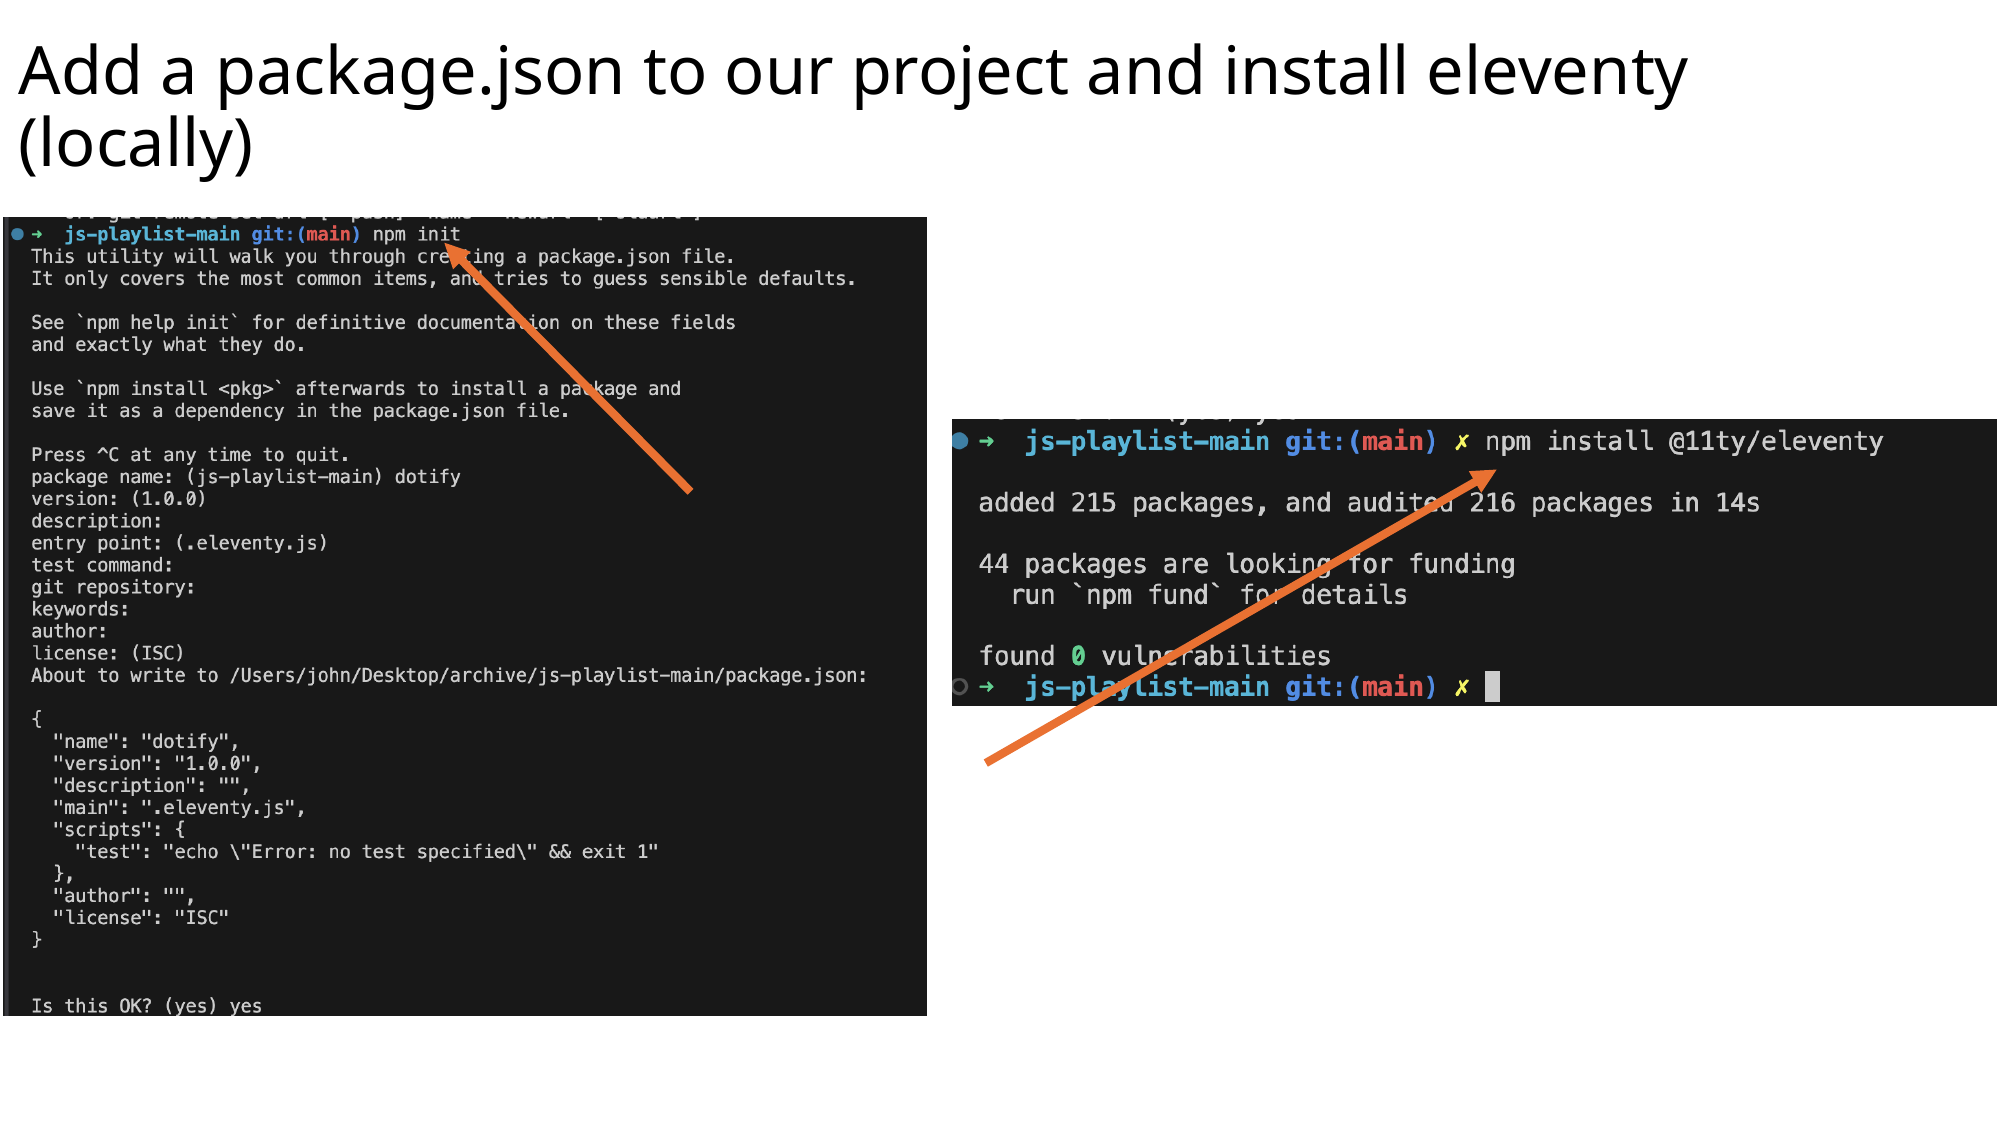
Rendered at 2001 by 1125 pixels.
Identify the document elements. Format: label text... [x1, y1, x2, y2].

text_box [985, 469, 1498, 764]
picture [2, 216, 928, 1016]
picture [951, 418, 1997, 707]
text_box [443, 242, 692, 493]
title Add a package.json to our project and install eleventy (locally) [3, 0, 1729, 218]
